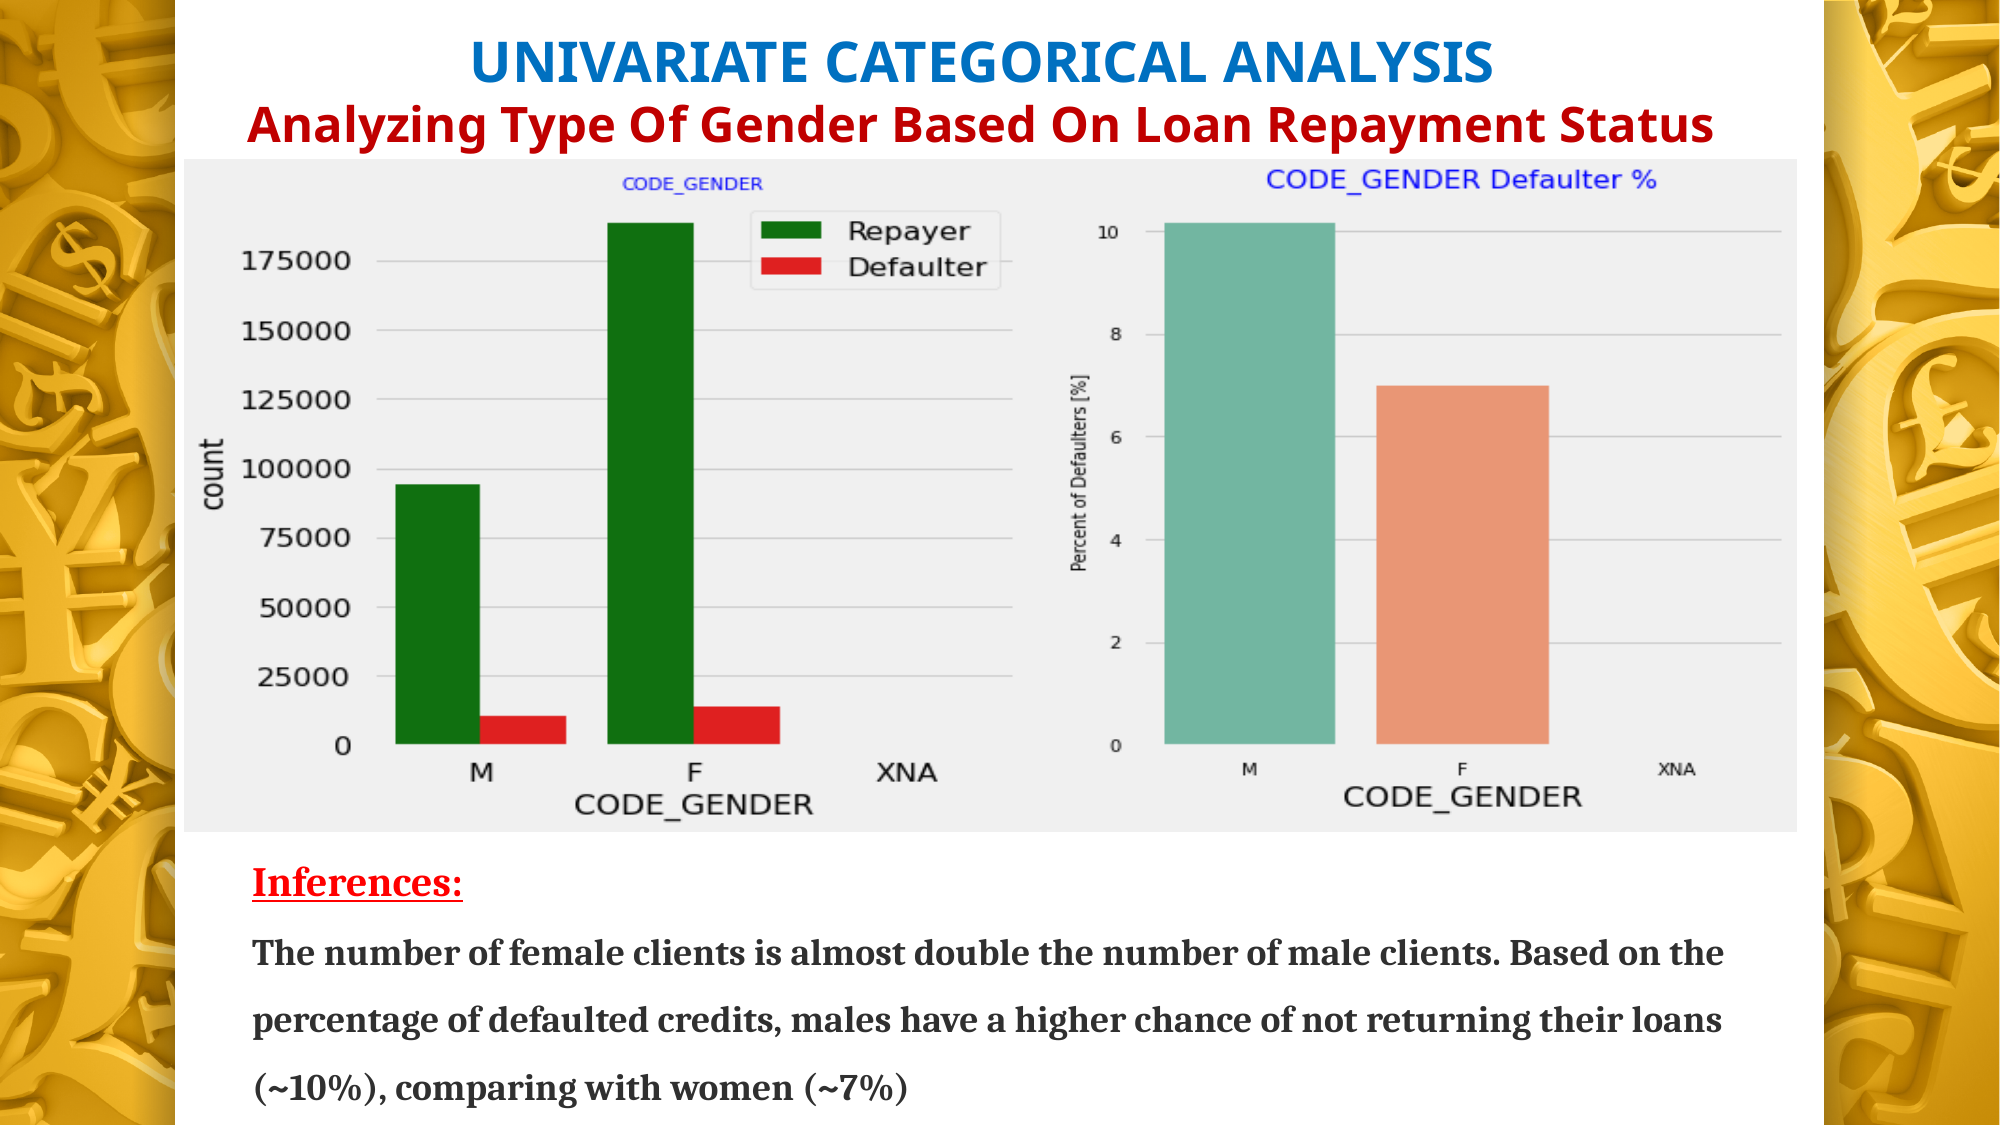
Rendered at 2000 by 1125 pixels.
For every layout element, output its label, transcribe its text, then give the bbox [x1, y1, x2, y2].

title UNIVARIATE CATEGORICAL ANALYSIS Analyzing Type Of Gender Based On Loan Repayment Status [231, 0, 1733, 159]
picture [0, 0, 175, 1125]
picture [1824, 0, 2000, 1125]
list Inferences: The number of female clients is almost double the number of male clients. Based on the percentage of defaulted credits, males have a higher chance of not returning their loans (~10%), comparing with women (~7%) [237, 832, 1797, 1035]
picture [184, 159, 1797, 832]
